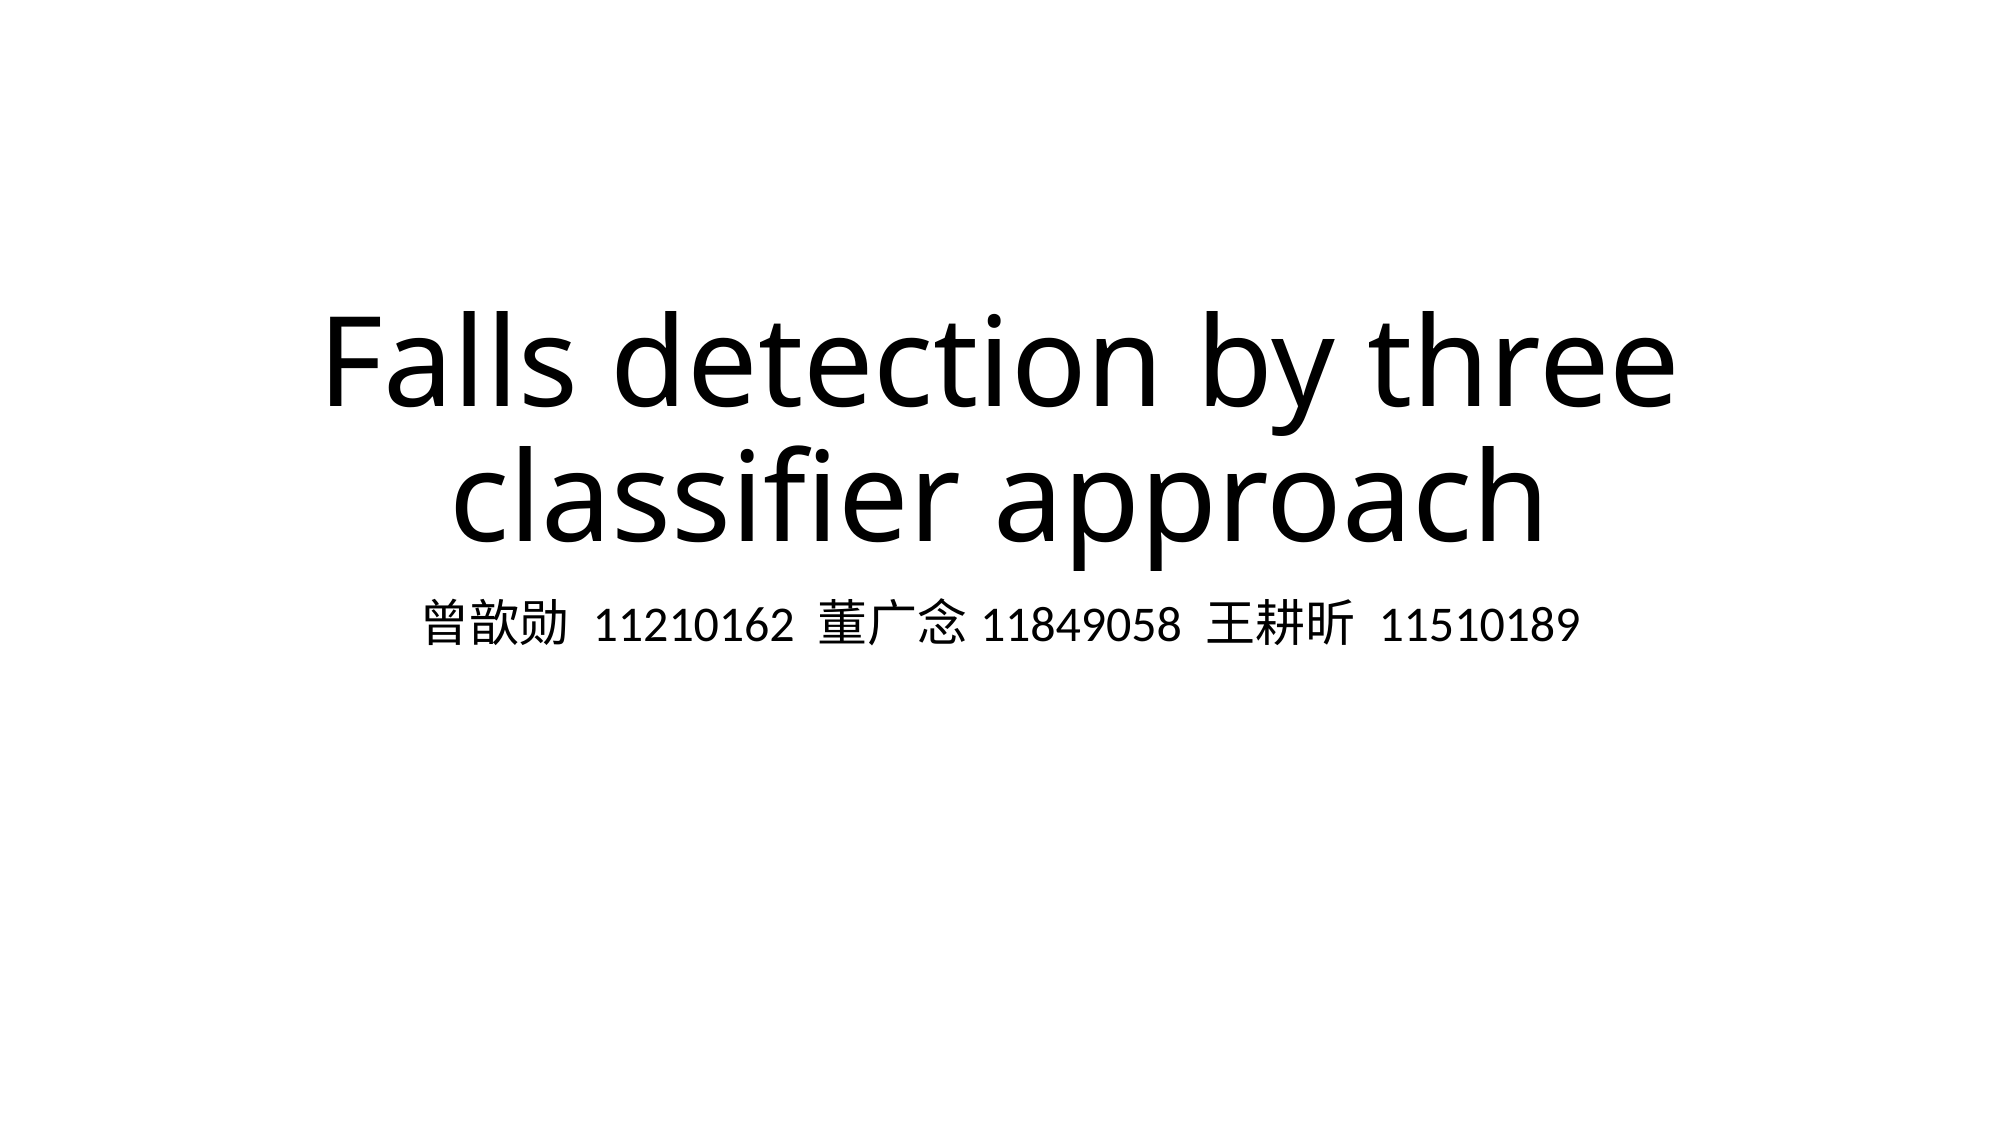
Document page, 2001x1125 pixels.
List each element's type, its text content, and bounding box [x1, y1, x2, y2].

subtitle 曾歆勋 11210162 董广念11849058 王耕昕 11510189 [249, 590, 1750, 863]
title Falls detection by three classifier approach [249, 184, 1750, 576]
